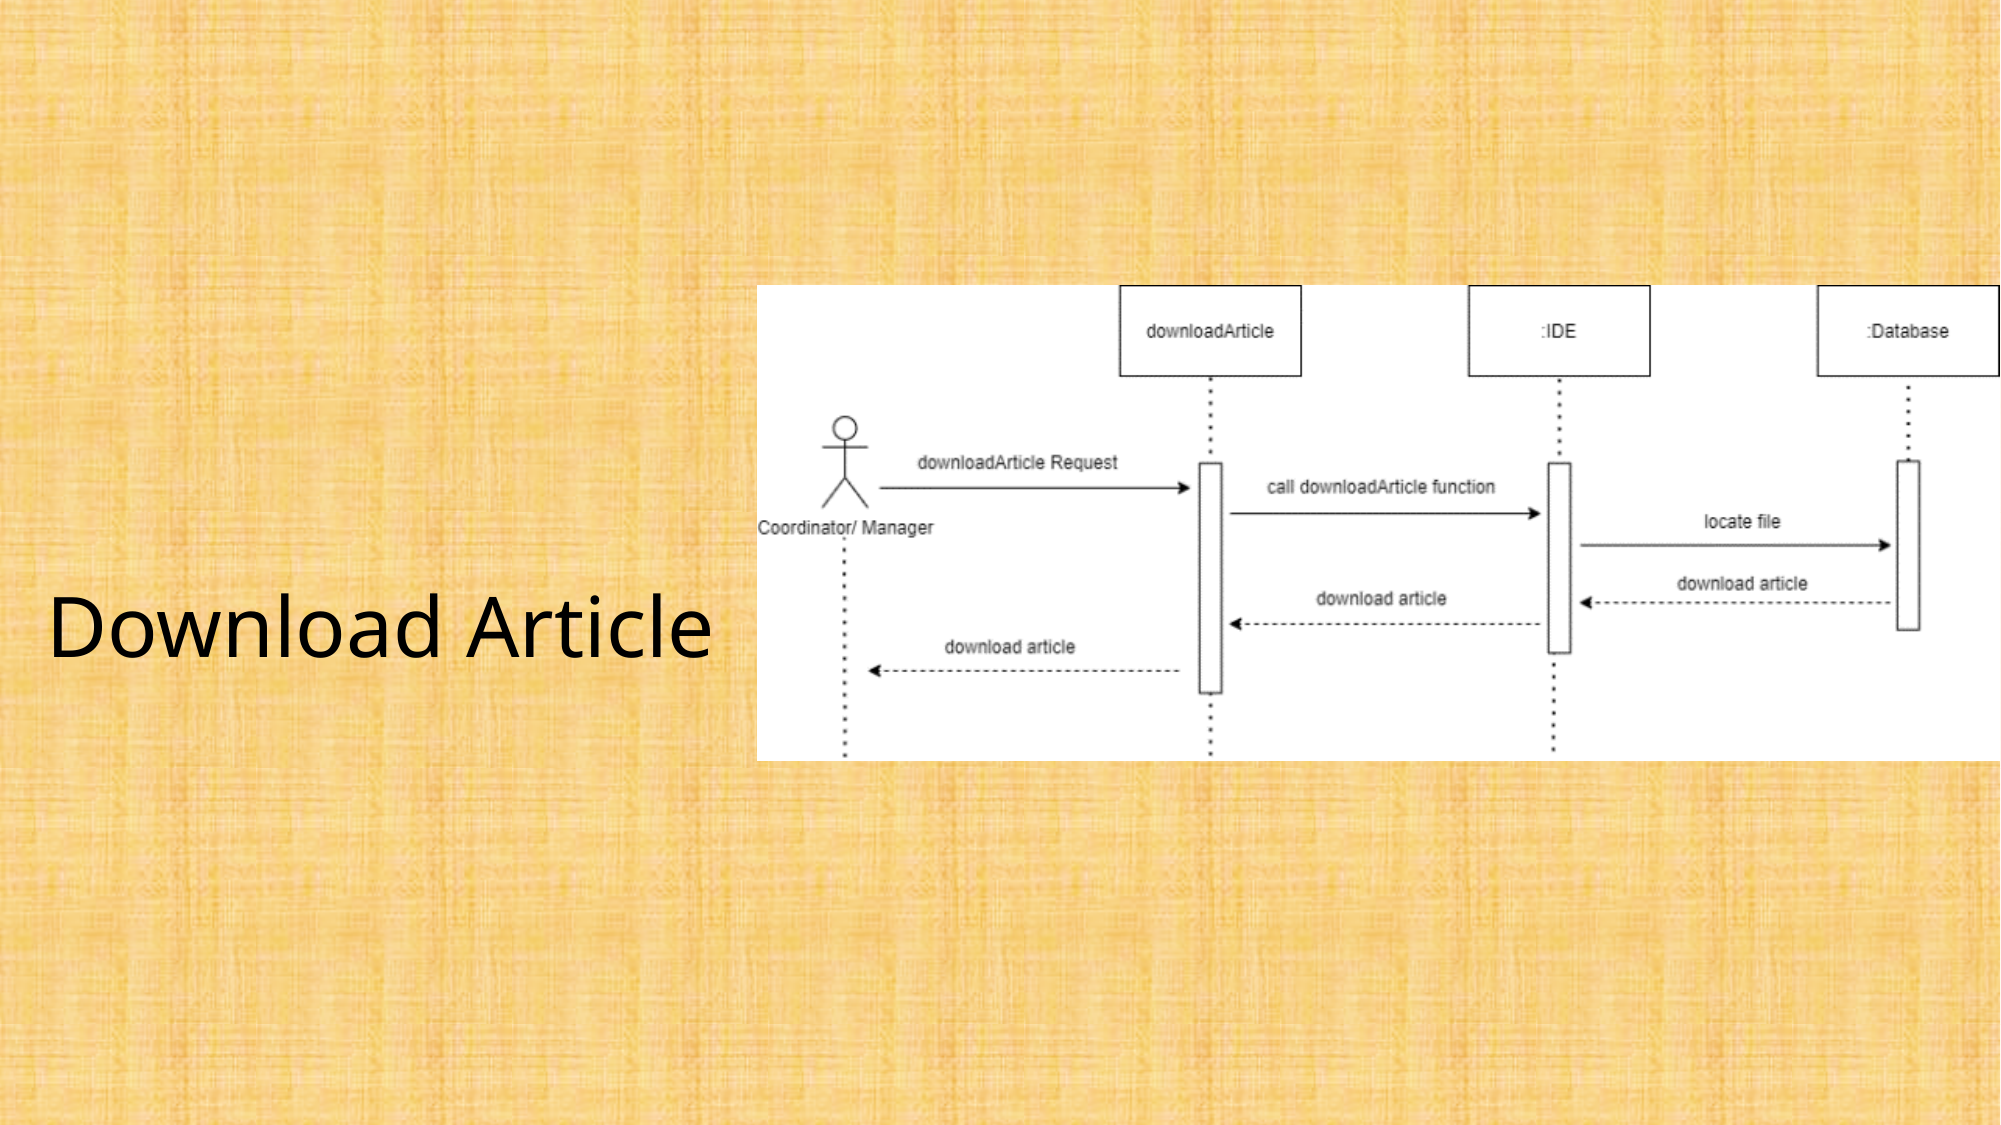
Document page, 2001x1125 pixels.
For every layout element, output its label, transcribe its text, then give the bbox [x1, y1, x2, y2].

picture [0, 0, 2001, 1125]
title Download Article [28, 523, 734, 684]
